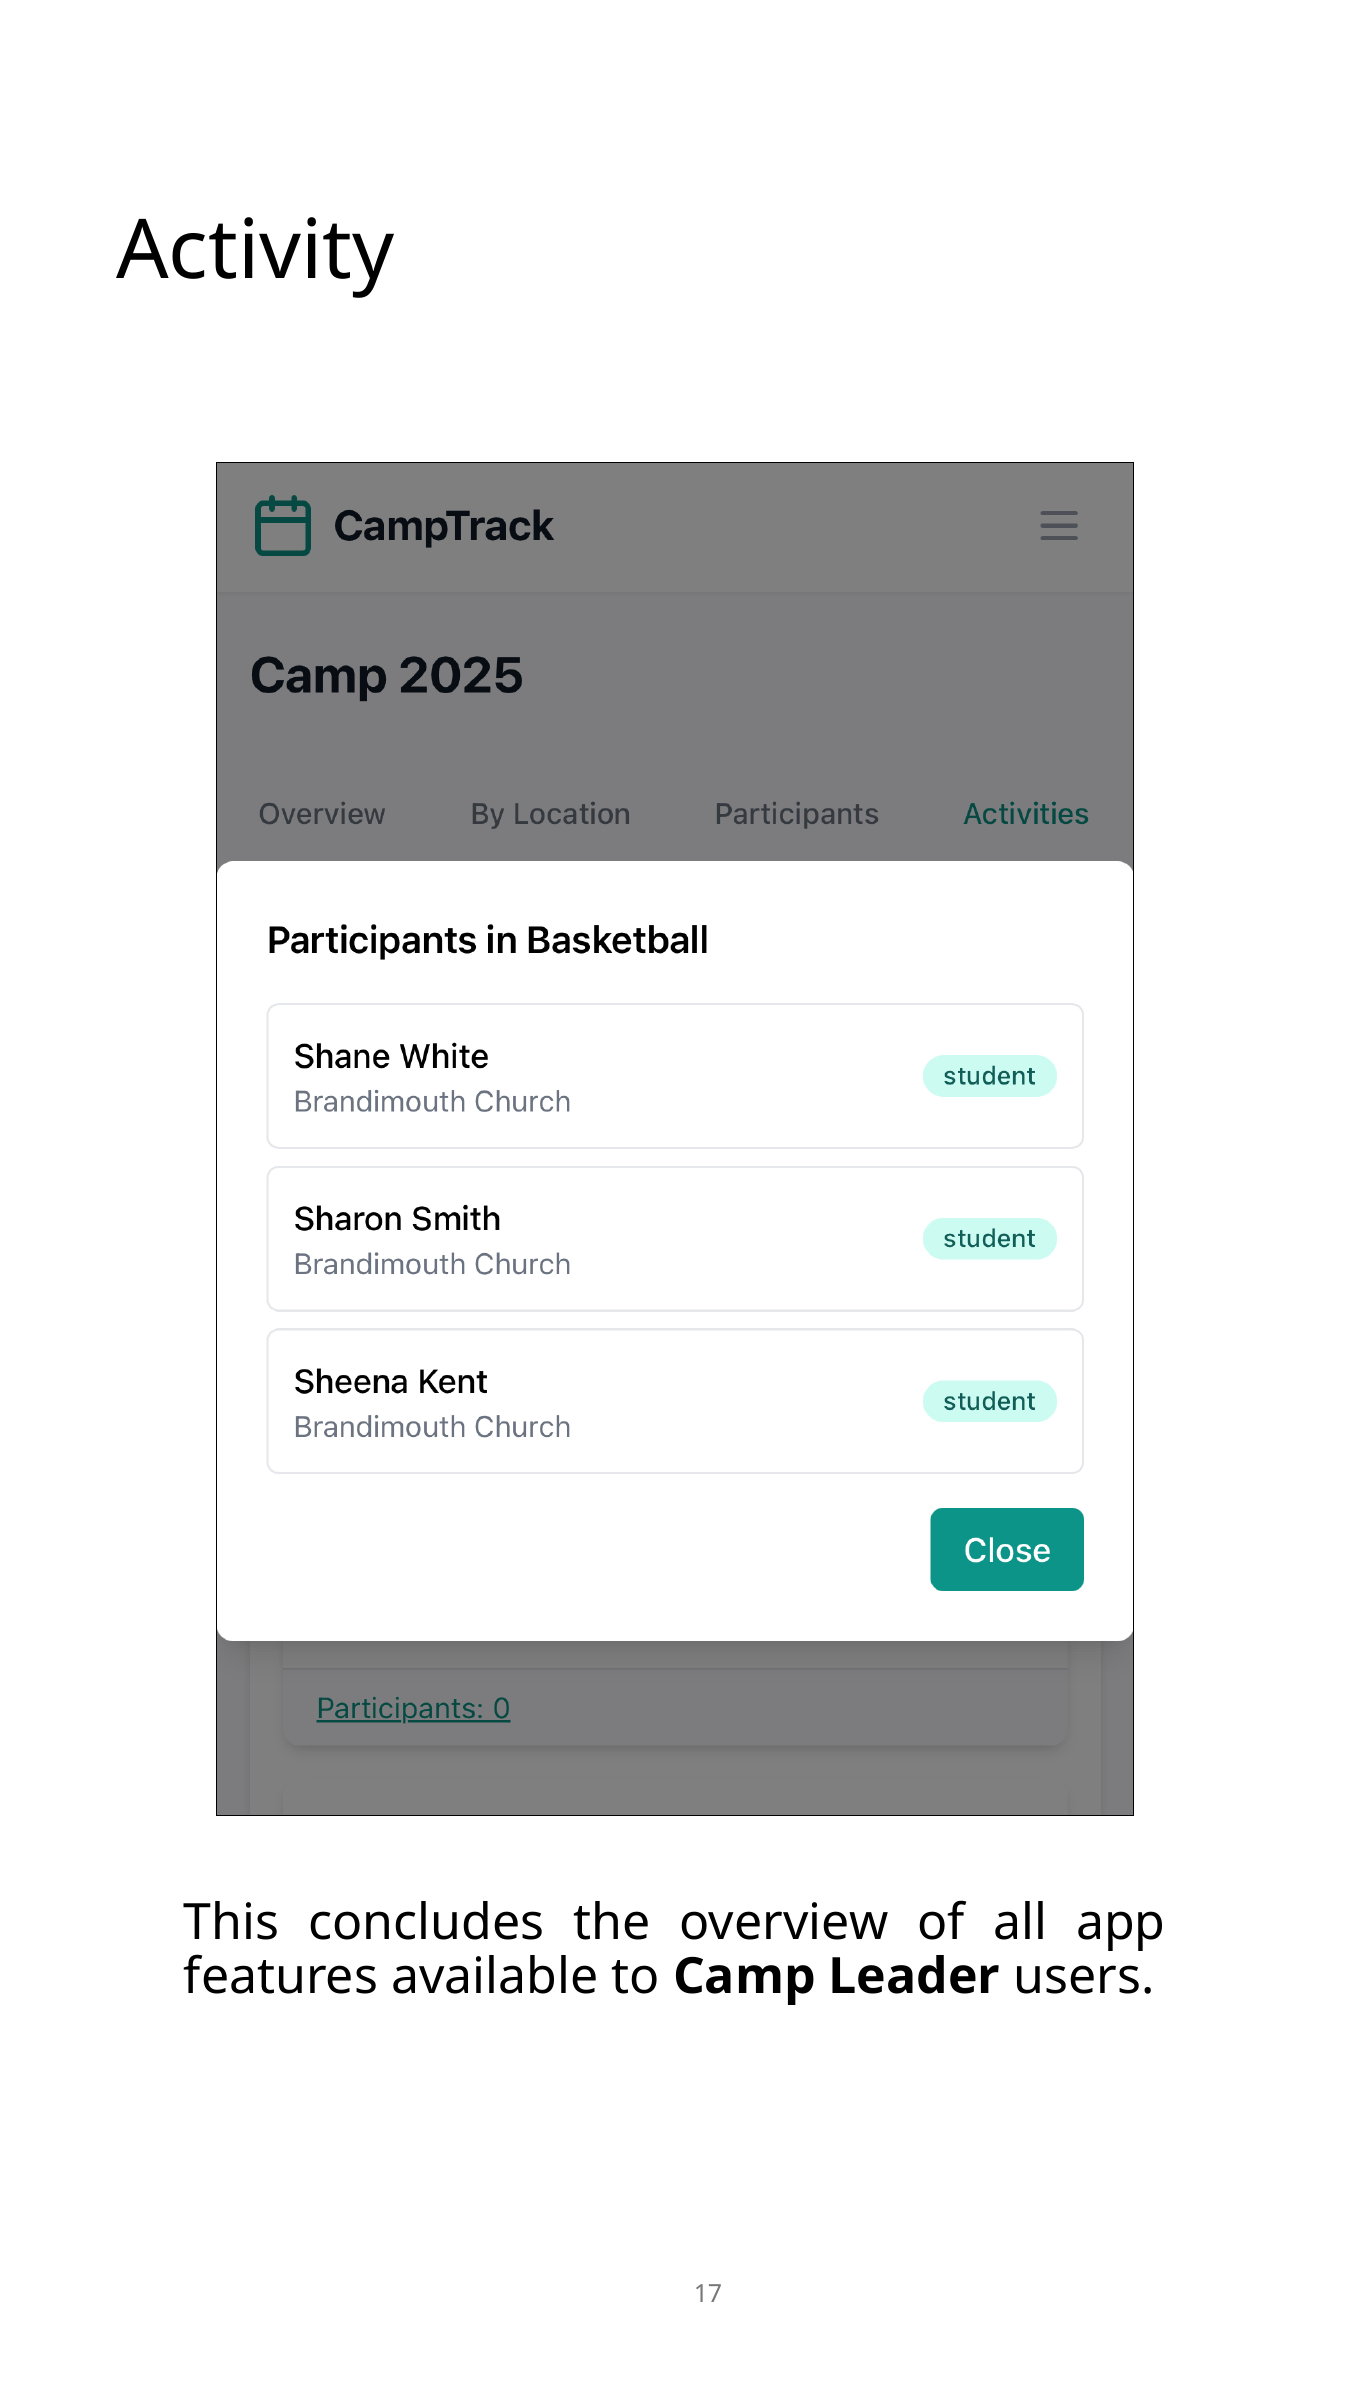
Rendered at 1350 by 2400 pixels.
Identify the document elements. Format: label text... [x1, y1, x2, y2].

slide_number 17 [556, 2230, 860, 2358]
title Activity [101, 168, 1249, 336]
picture [216, 461, 1134, 1817]
subtitle This concludes the overview of all app features available to Camp Leader users. [168, 1889, 1182, 2116]
